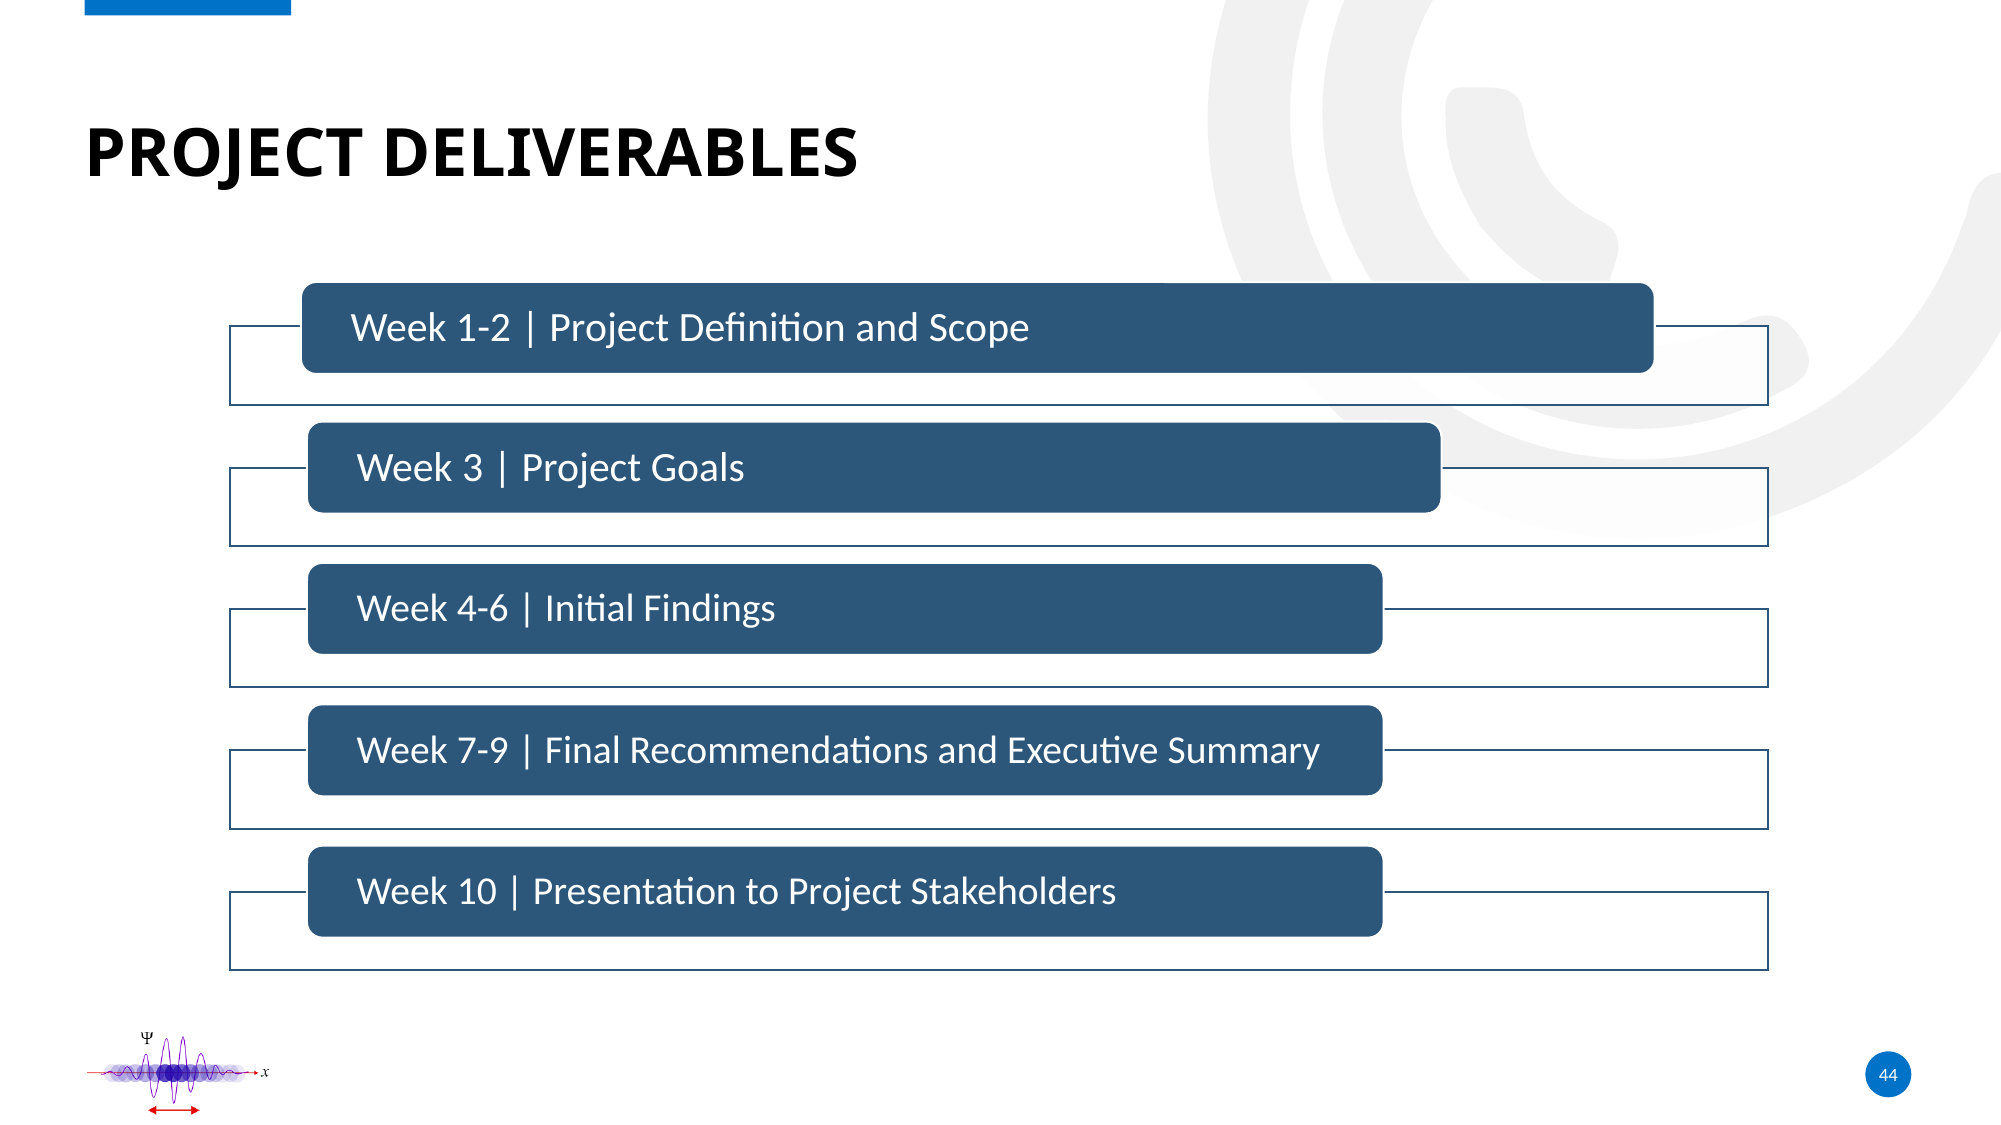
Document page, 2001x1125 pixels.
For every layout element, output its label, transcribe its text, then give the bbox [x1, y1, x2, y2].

slide_number 44 [1864, 1059, 1913, 1090]
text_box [230, 227, 1769, 1023]
picture [87, 1026, 269, 1116]
title Project deliverables [84, 40, 1914, 192]
